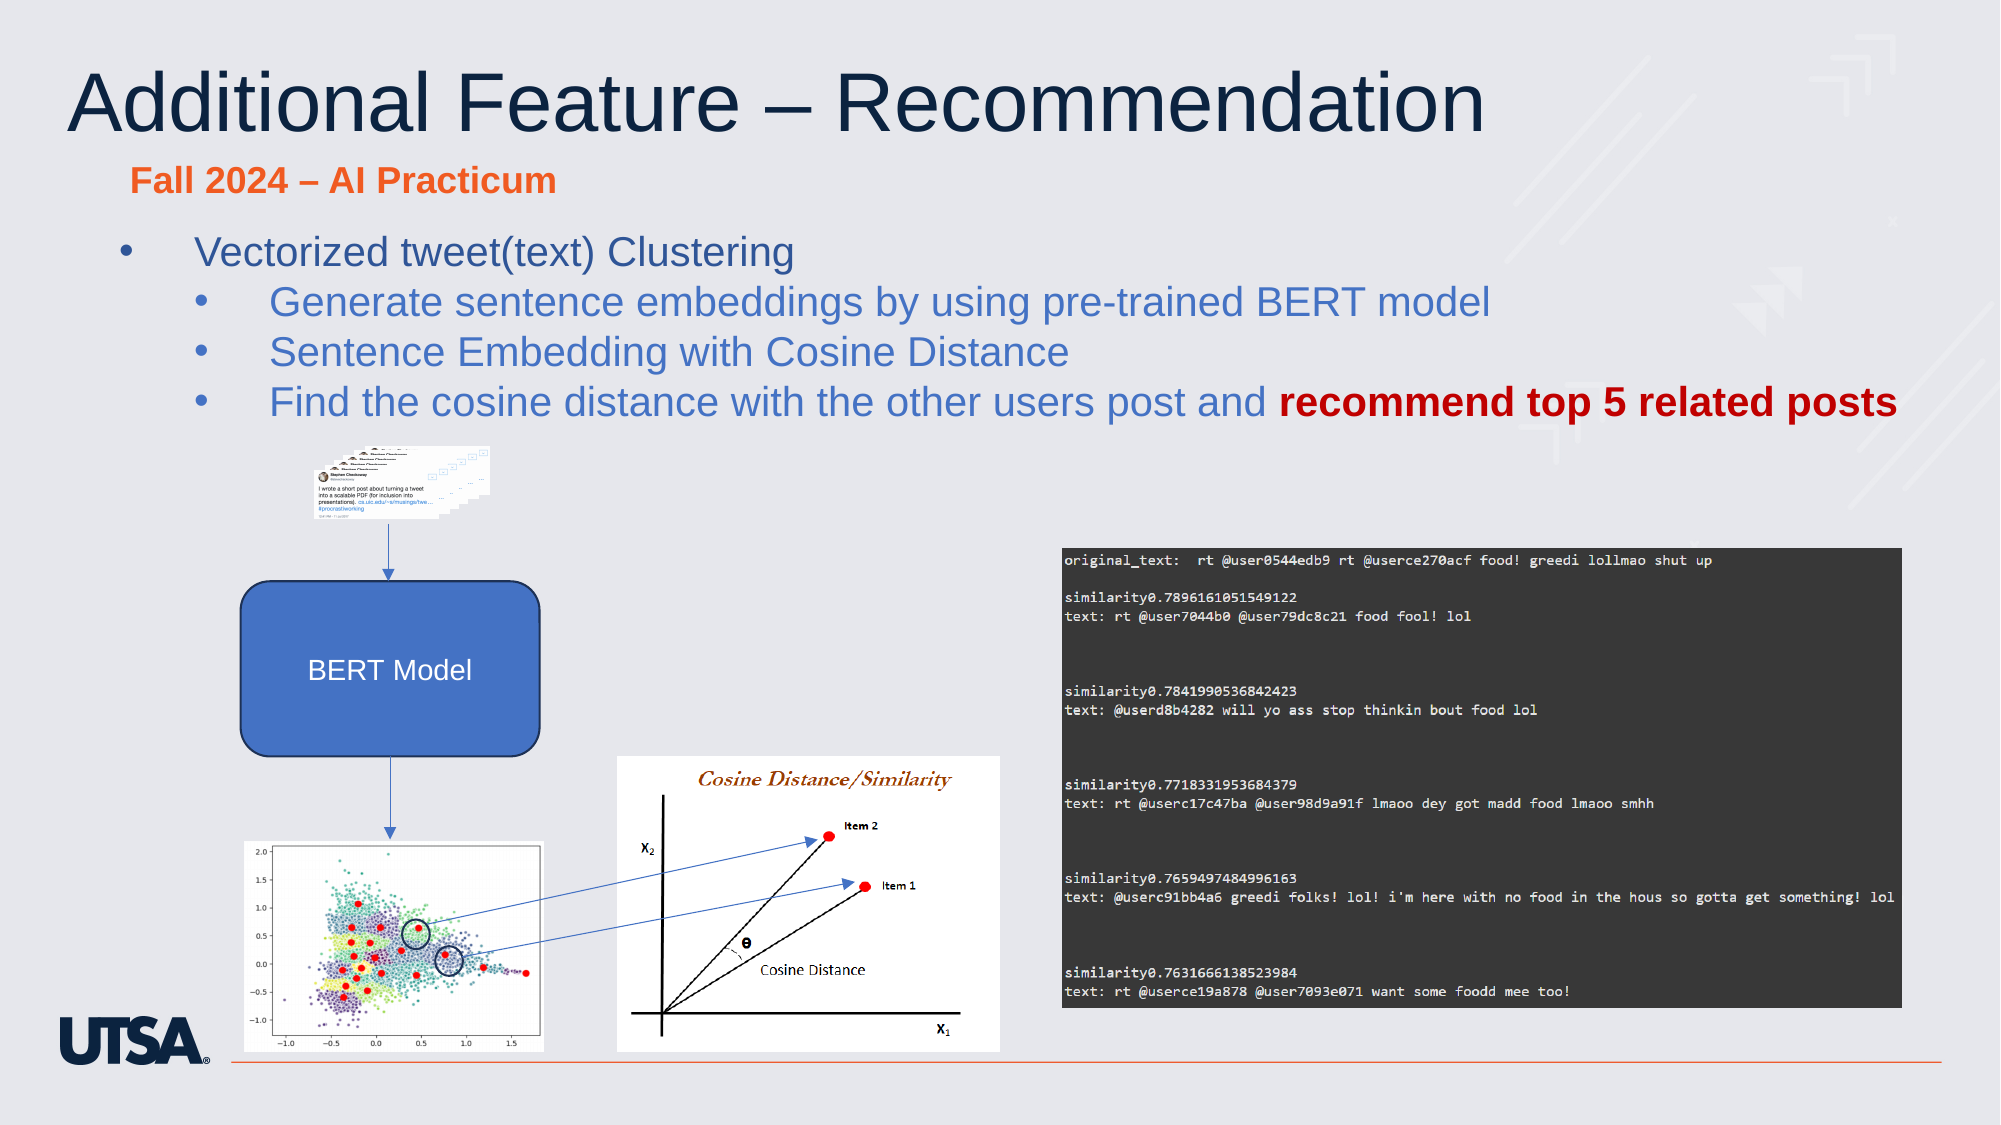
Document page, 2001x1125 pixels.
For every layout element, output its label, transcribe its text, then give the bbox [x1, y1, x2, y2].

picture [0, 0, 2001, 1125]
text_box Vectorized tweet(text) Clustering Generate sentence embeddings by using pre-trained BERT model Sentence Embedding with Cosine Distance Find the cosine distance with the other users post and recommend top 5 related posts [104, 217, 1921, 433]
text_box BERT Model [239, 580, 541, 758]
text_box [427, 839, 818, 925]
text_box Additional Feature – Recommendation [52, 40, 1503, 156]
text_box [461, 881, 855, 957]
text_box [314, 446, 490, 519]
text_box Fall 2024 – AI Practicum [115, 148, 987, 209]
